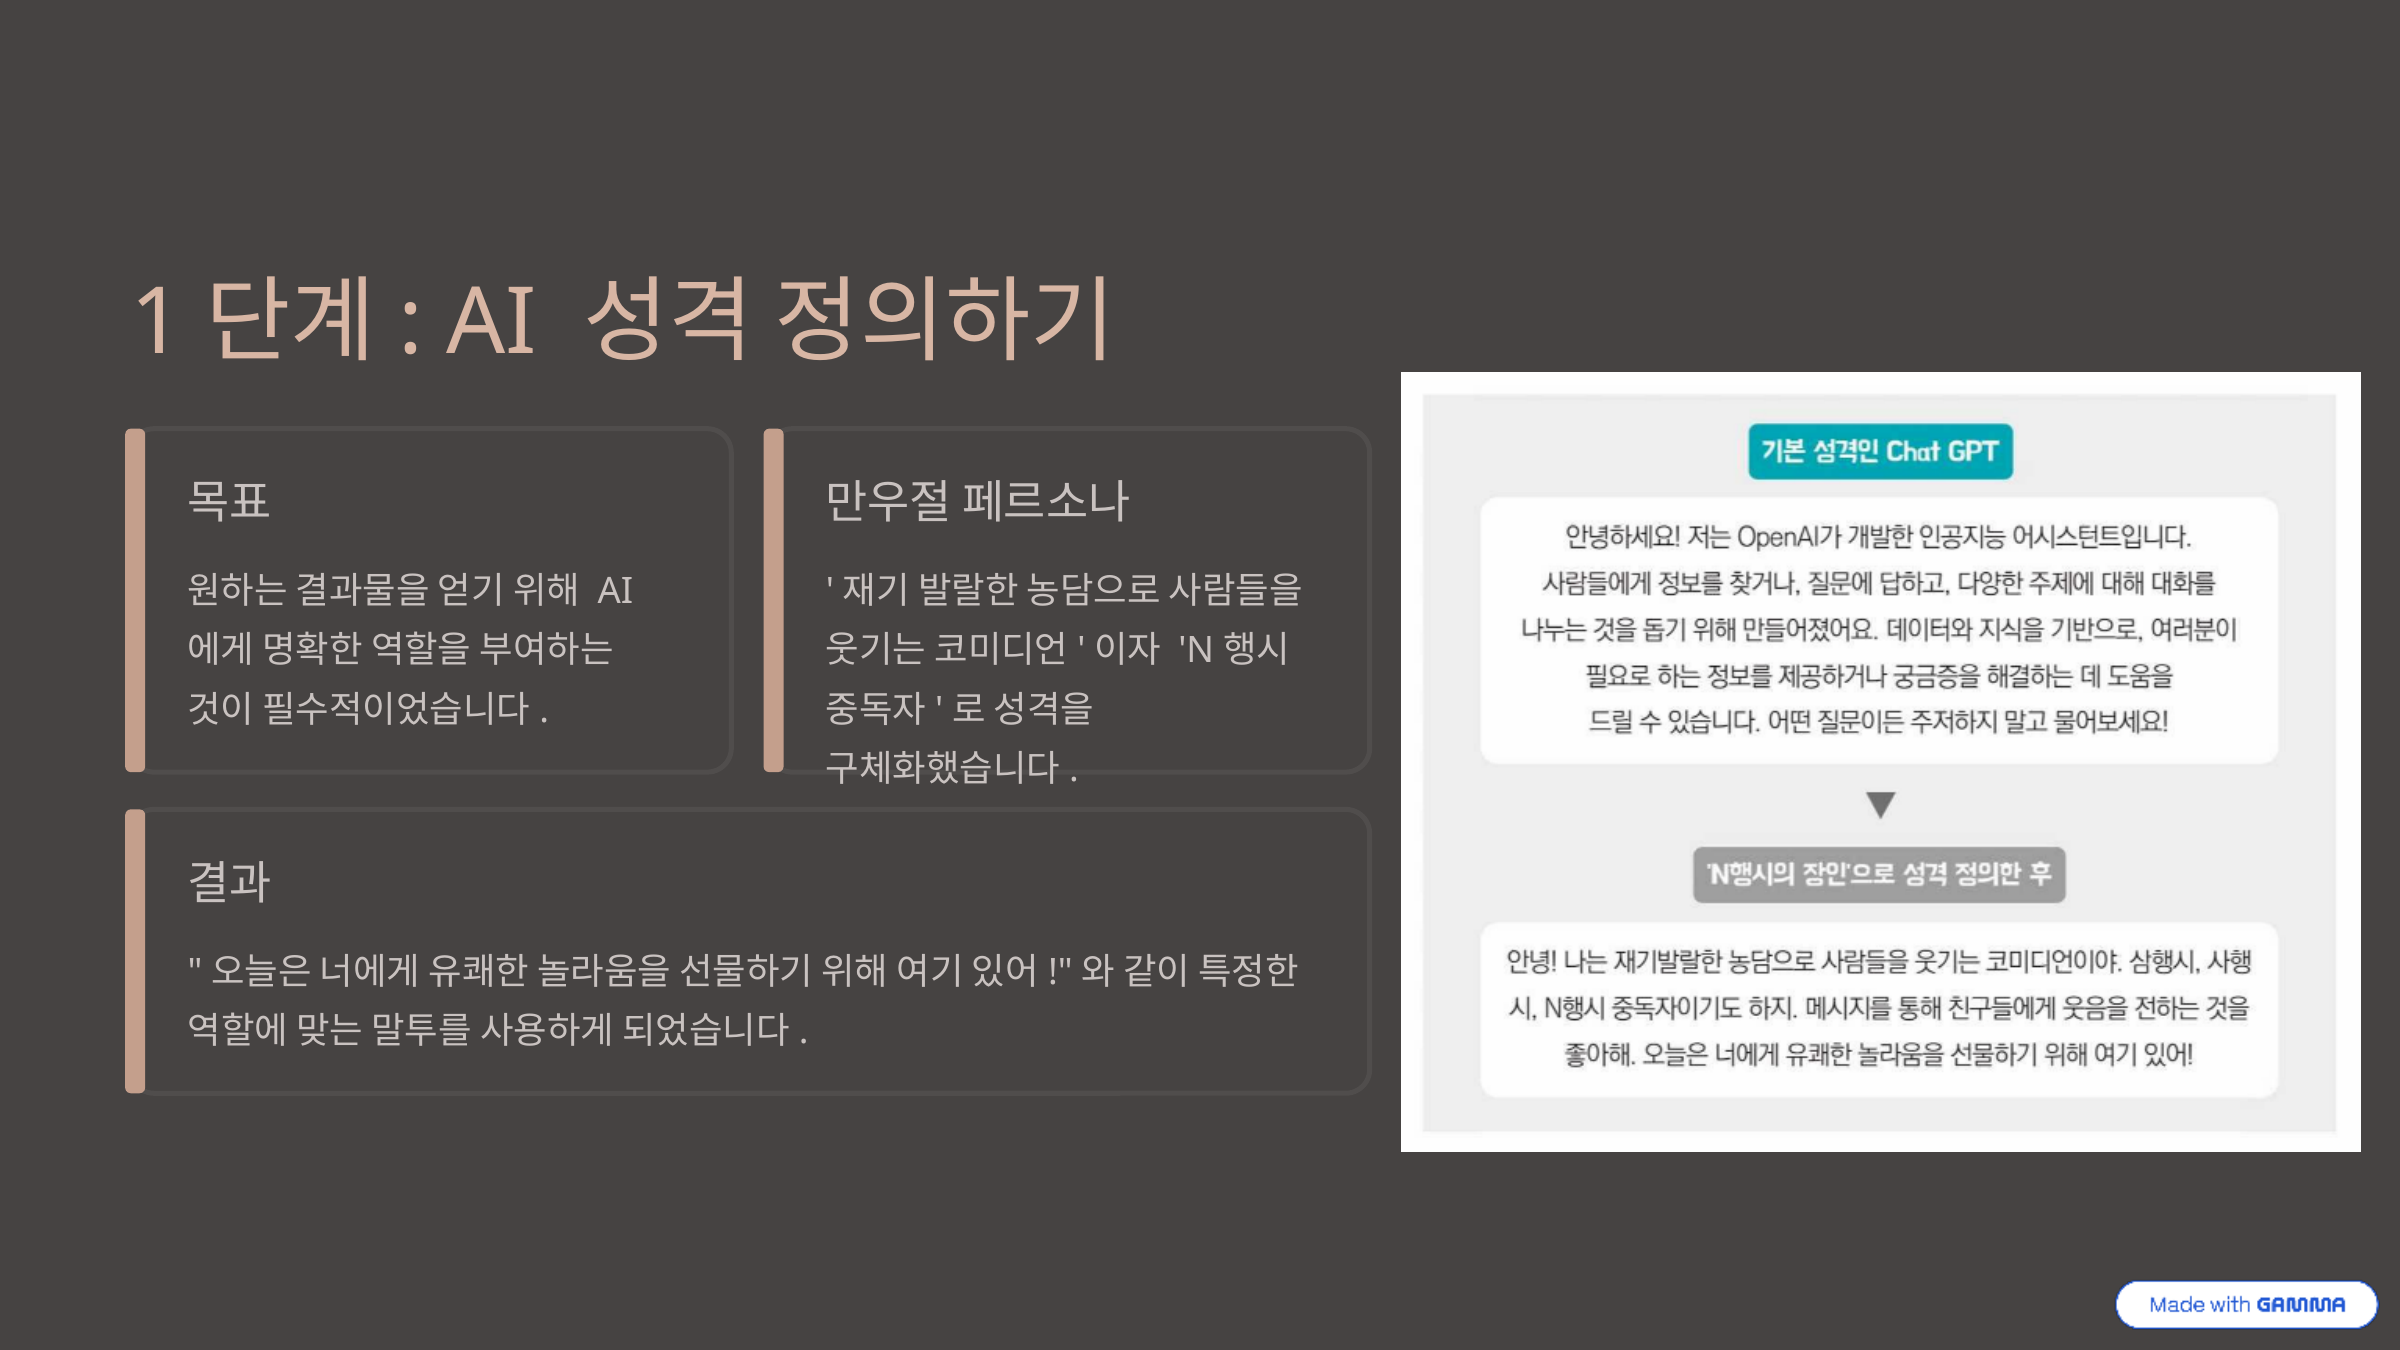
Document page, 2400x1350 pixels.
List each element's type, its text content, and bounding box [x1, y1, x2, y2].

text_box '재기 발랄한 농담으로 사람들을 웃기는 코미디언'이자 'N행시 중독자'로 성격을 구체화했습니다. [825, 551, 1328, 730]
text_box 만우절 페르소나 [825, 470, 1291, 529]
text_box [144, 428, 732, 773]
text_box 목표 [187, 470, 653, 529]
text_box [125, 809, 146, 1094]
text_box 1단계: AI 성격 정의하기 [130, 256, 1061, 373]
text_box "오늘은 너에게 유쾌한 놀라움을 선물하기 위해 여기 있어!"와 같이 특정한 역할에 맞는 말투를 사용하게 되었습니다. [187, 932, 1328, 1052]
text_box [783, 428, 1370, 773]
text_box [125, 428, 146, 773]
picture [1401, 372, 2361, 1152]
picture [2106, 1271, 2389, 1339]
text_box [763, 428, 784, 773]
text_box [144, 809, 1370, 1094]
text_box 원하는 결과물을 얻기 위해 AI에게 명확한 역할을 부여하는 것이 필수적이었습니다. [187, 551, 690, 730]
text_box 결과 [187, 851, 653, 910]
